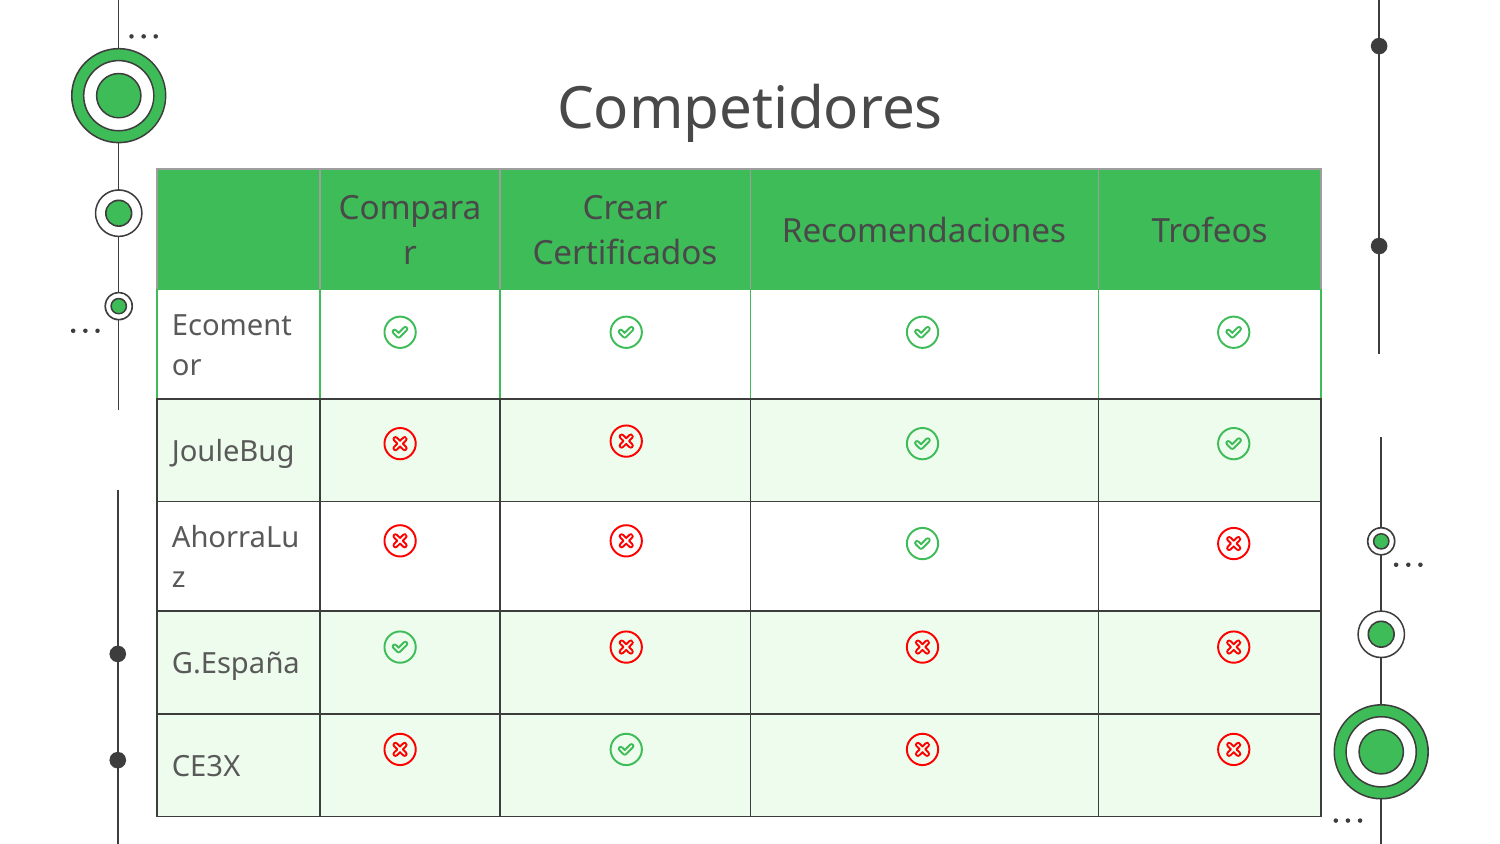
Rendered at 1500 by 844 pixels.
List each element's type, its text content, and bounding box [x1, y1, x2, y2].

table_cell [501, 502, 750, 610]
table_cell Ecomentor [158, 290, 319, 398]
table_cell [501, 290, 750, 398]
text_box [1216, 315, 1251, 350]
table_cell [1099, 400, 1320, 501]
table_cell [321, 715, 499, 816]
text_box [609, 424, 644, 458]
table_cell [751, 290, 1098, 398]
table_cell [1099, 715, 1320, 816]
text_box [1216, 732, 1251, 767]
table_header Trofeos [1099, 170, 1320, 289]
table_cell [751, 502, 1098, 610]
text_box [383, 732, 417, 767]
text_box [1216, 526, 1251, 561]
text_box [609, 630, 644, 664]
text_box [609, 523, 644, 558]
table_cell [501, 400, 750, 501]
table_header Comparar [321, 170, 499, 289]
table_cell [751, 612, 1098, 713]
table_cell [751, 715, 1098, 816]
table_cell [321, 502, 499, 610]
table_header [158, 170, 319, 289]
table_cell [321, 290, 499, 398]
title Competidores [299, 55, 1201, 150]
table_cell [501, 715, 750, 816]
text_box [383, 523, 417, 558]
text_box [905, 630, 940, 664]
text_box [383, 426, 417, 461]
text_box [905, 526, 940, 561]
table_header Recomendaciones [751, 170, 1098, 289]
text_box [609, 732, 644, 767]
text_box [383, 315, 417, 350]
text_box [609, 315, 644, 350]
table_cell [1099, 502, 1320, 610]
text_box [1216, 630, 1251, 664]
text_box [905, 315, 940, 350]
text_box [1216, 426, 1251, 461]
table_header Crear Certificados [501, 170, 750, 289]
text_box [905, 426, 940, 461]
table_cell [751, 400, 1098, 501]
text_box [383, 630, 417, 664]
table_cell [1099, 612, 1320, 713]
table_cell AhorraLuz [158, 502, 319, 610]
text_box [905, 732, 940, 767]
table_cell [1099, 290, 1320, 398]
table_cell CE3X [158, 715, 319, 816]
table_cell [501, 612, 750, 713]
table_cell JouleBug [158, 400, 319, 501]
table_cell [321, 400, 499, 501]
table_cell [321, 612, 499, 713]
table_cell G.España [158, 612, 319, 713]
